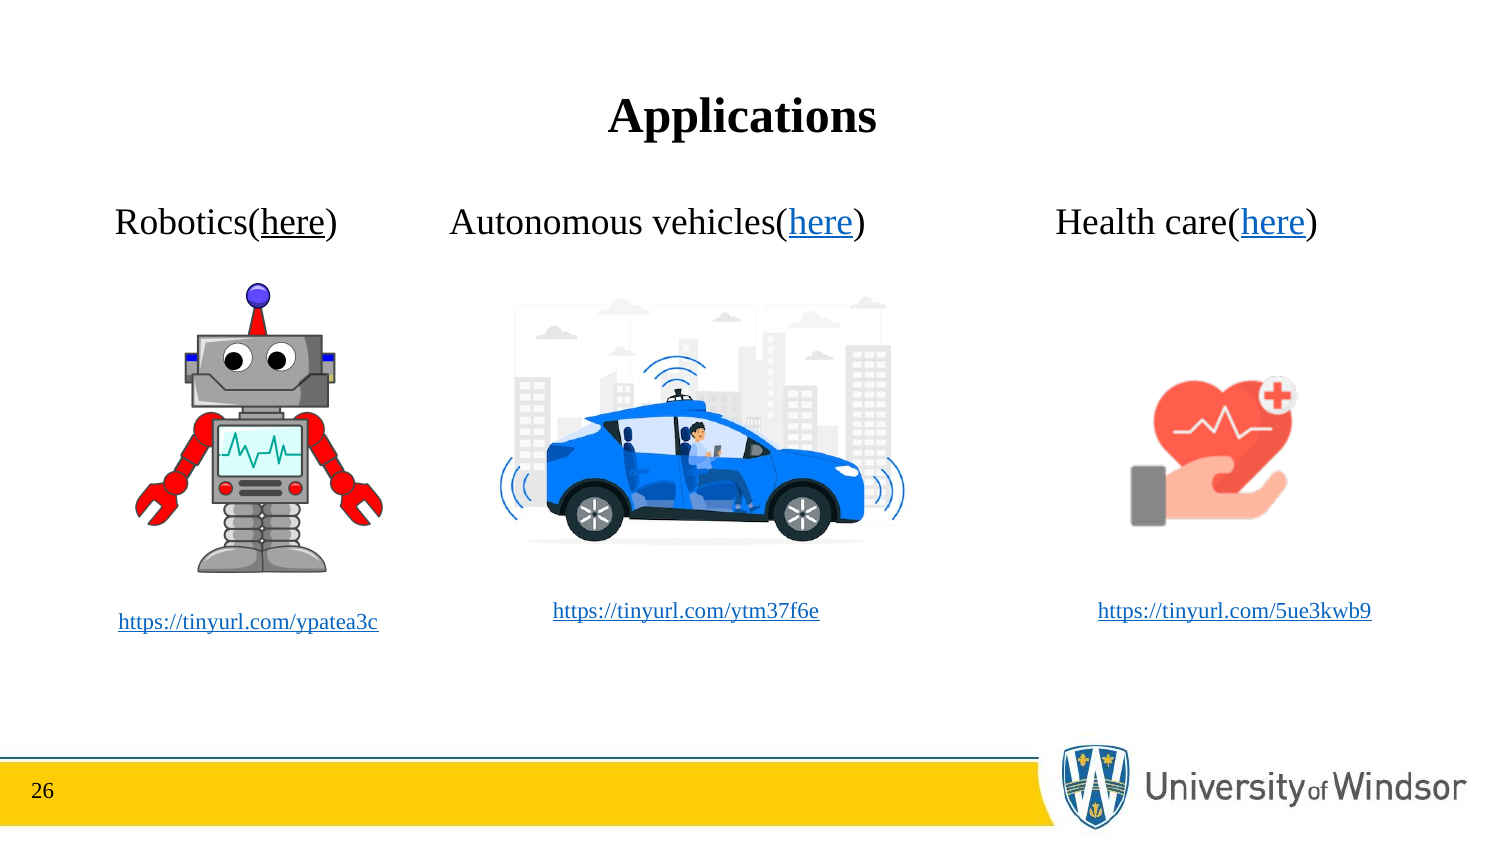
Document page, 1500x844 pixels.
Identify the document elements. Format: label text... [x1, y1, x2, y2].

text_box https://tinyurl.com/5ue3kwb9 [1082, 588, 1500, 659]
text_box https://tinyurl.com/ytm37f6e [537, 588, 988, 659]
title Applications [497, 59, 988, 175]
picture [472, 271, 923, 572]
text_box 26 [19, 770, 358, 816]
text_box https://tinyurl.com/ypatea3c [103, 599, 554, 670]
list Robotics(here) Autonomous vehicles(here) Health care(here) [103, 191, 1432, 278]
picture [135, 283, 383, 574]
picture [1065, 301, 1363, 602]
picture [0, 731, 1500, 844]
